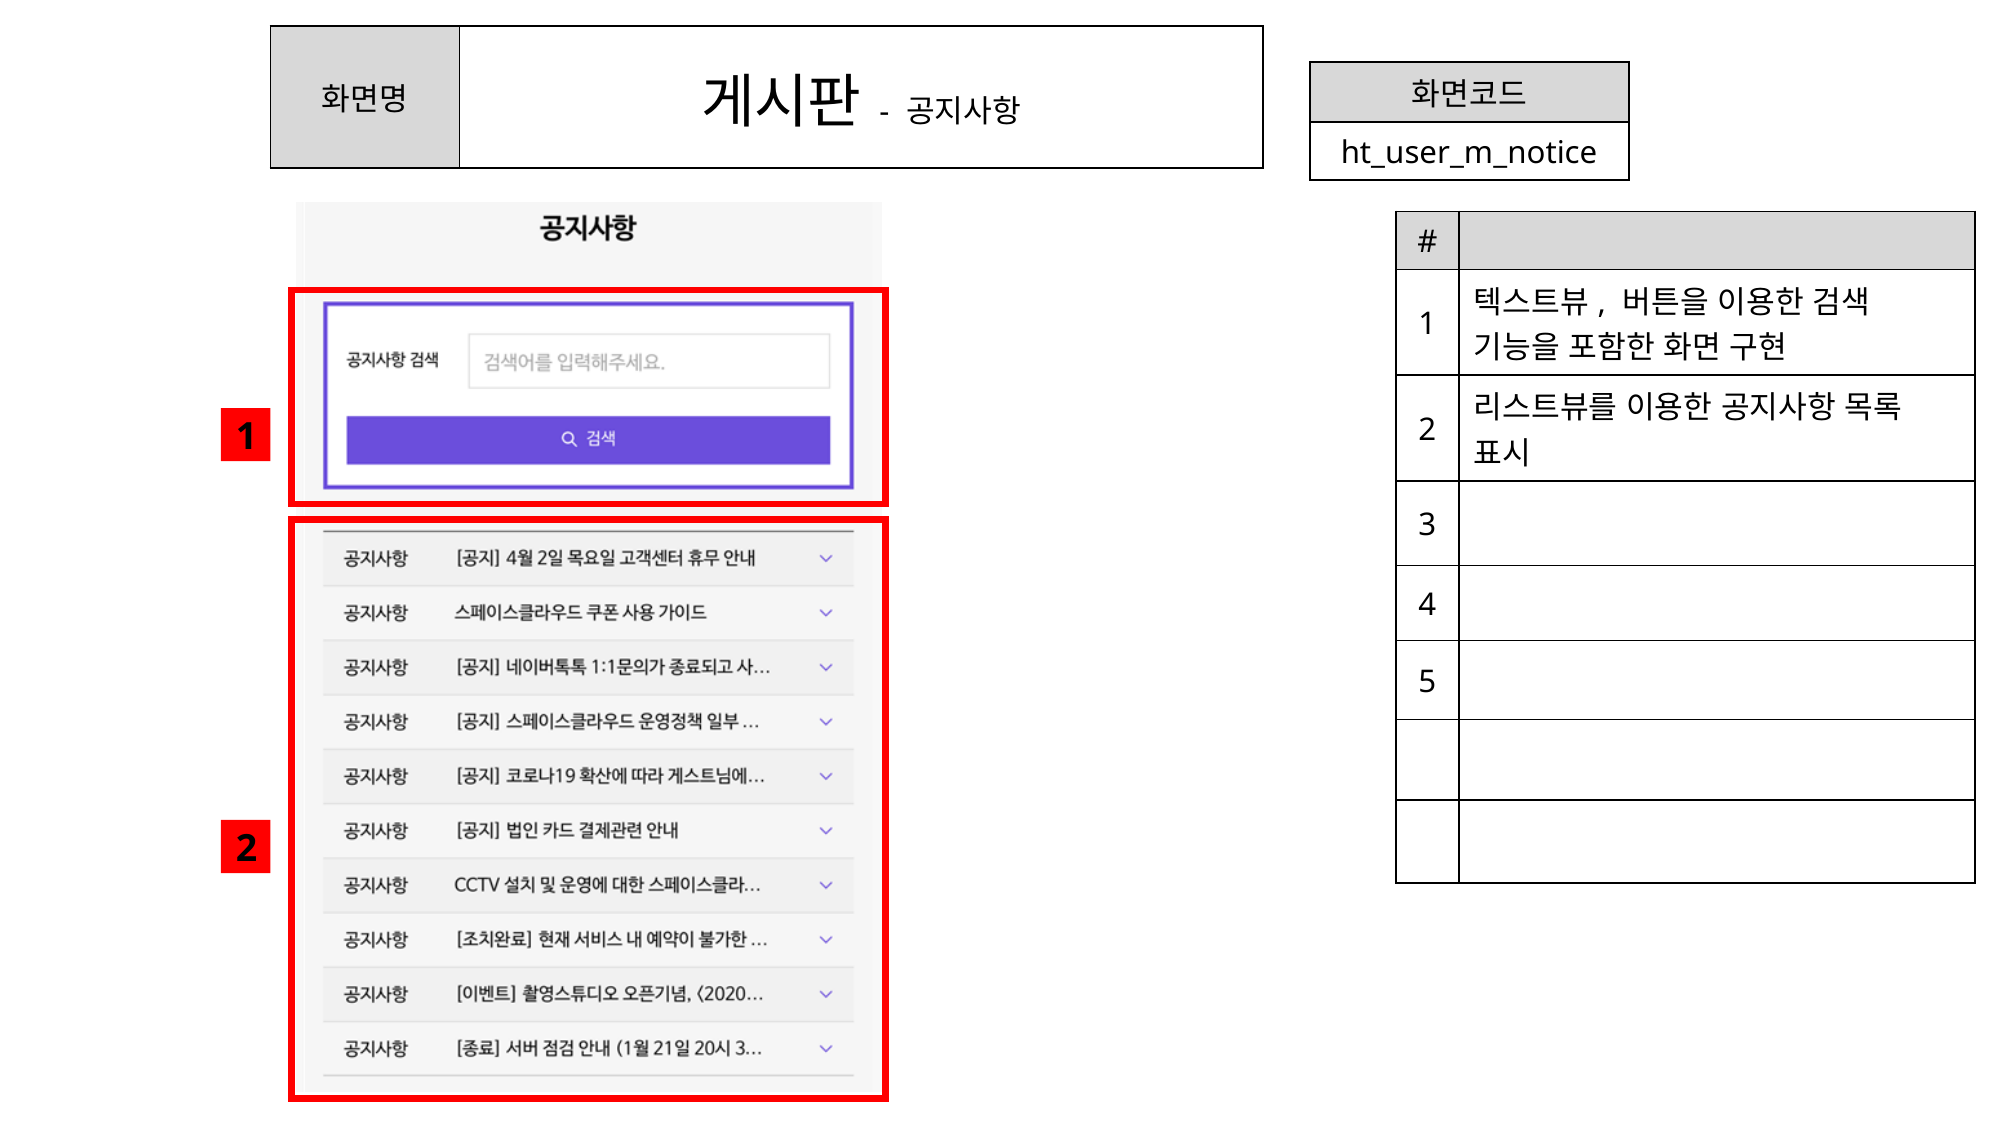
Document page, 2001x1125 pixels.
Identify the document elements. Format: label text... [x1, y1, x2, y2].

table_cell [1460, 641, 1974, 719]
table_cell 5 [1397, 641, 1458, 719]
table_header 화면코드 [1311, 63, 1628, 121]
table_cell 1 [1397, 270, 1458, 374]
text_box [882, 289, 886, 505]
table_cell 2 [1397, 376, 1458, 480]
table_cell 텍스트뷰, 버튼을 이용한 검색 기능을 포함한 화면 구현 [1460, 270, 1974, 374]
table_cell [1460, 482, 1974, 565]
table_header 화면명 [271, 27, 459, 167]
text_box 1 [220, 408, 271, 462]
table_header [1460, 212, 1974, 269]
table_cell [1397, 720, 1458, 799]
table_cell 3 [1397, 482, 1458, 565]
text_box 2 [220, 819, 271, 874]
table_cell 리스트뷰를 이용한 공지사항 목록 표시 [1460, 376, 1974, 480]
table_header 게시판 - 공지사항 [460, 27, 1262, 167]
table_header # [1397, 212, 1458, 269]
text_box [291, 518, 886, 1100]
text_box [291, 289, 296, 505]
table_cell [1460, 720, 1974, 799]
table_cell [1460, 801, 1974, 882]
table_cell [1397, 801, 1458, 882]
table_cell [1460, 566, 1974, 640]
table_cell ht_user_m_notice [1311, 123, 1628, 179]
picture [296, 202, 882, 1092]
table_cell 4 [1397, 566, 1458, 640]
